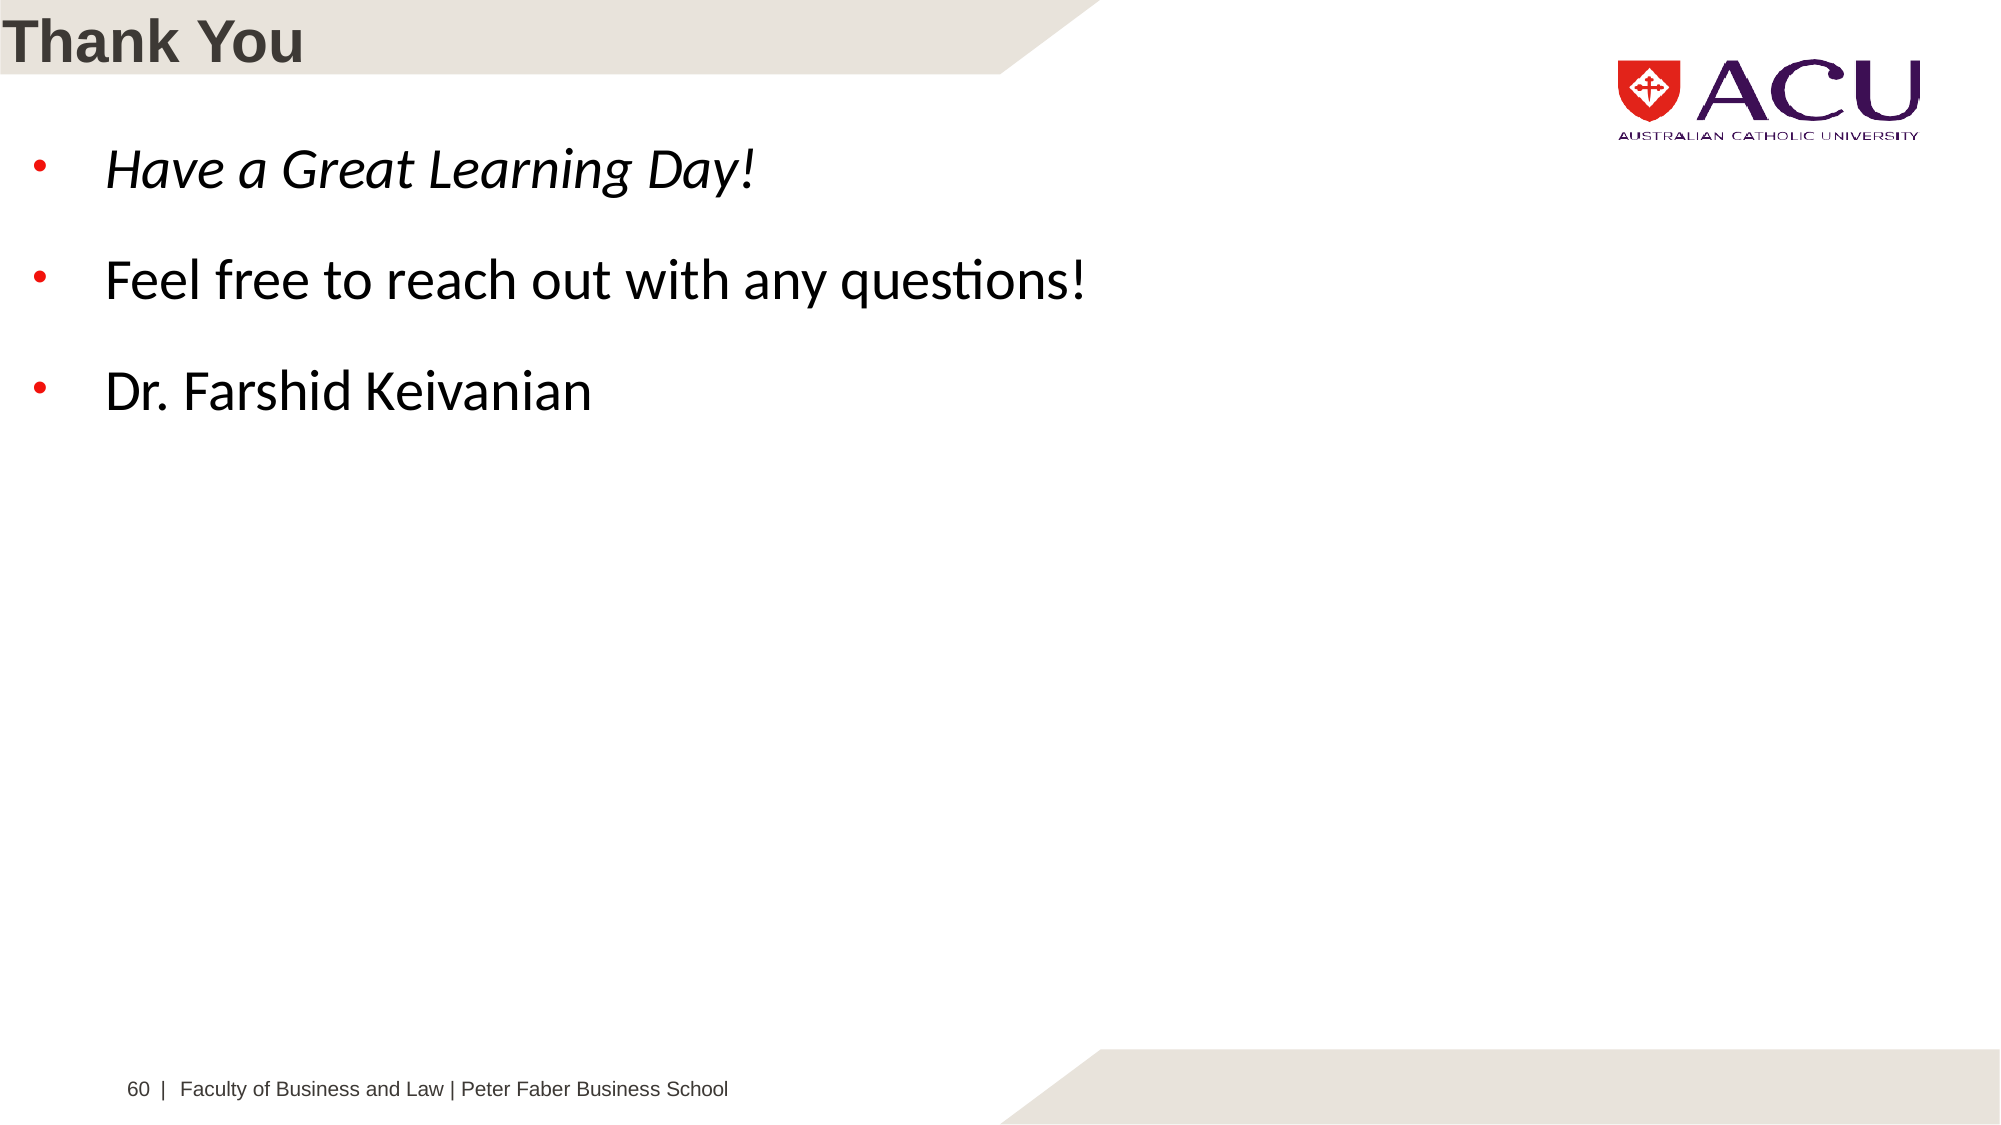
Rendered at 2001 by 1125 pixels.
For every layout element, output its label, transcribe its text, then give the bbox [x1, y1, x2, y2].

text_box Dr. Farshid Keivanian [30, 338, 1301, 422]
text_box Have a Great Learning Day! [30, 117, 1301, 201]
text_box Feel free to reach out with any questions! [30, 228, 1301, 312]
title Thank You [0, 0, 1434, 190]
slide_number 60 | Faculty of Business and Law | Peter Faber Business School [120, 1075, 937, 1125]
picture [1618, 59, 1920, 140]
